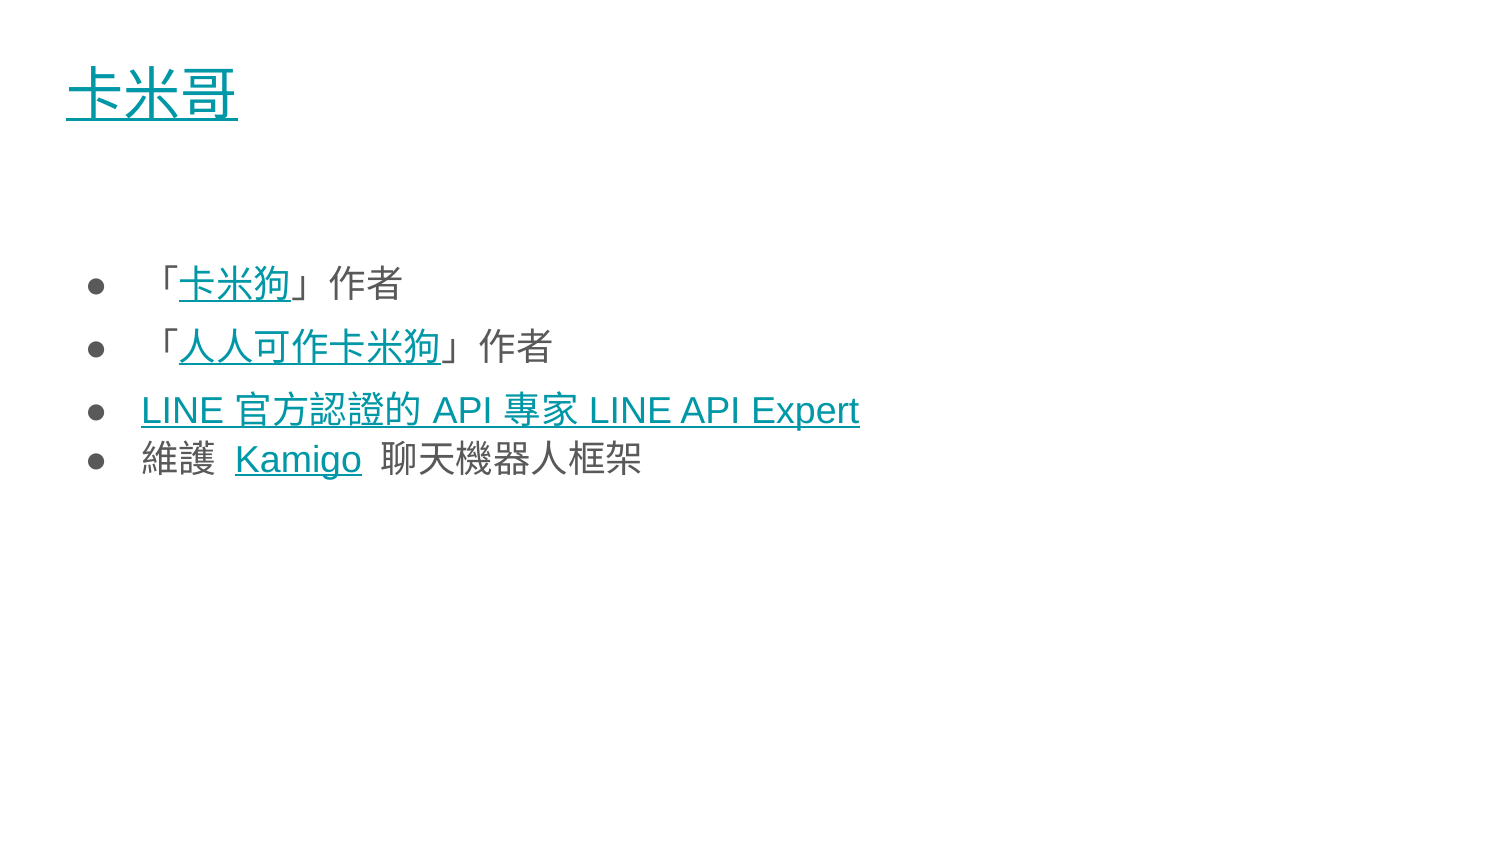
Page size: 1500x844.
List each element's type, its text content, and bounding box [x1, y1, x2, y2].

list 「卡米狗」作者 「人人可作卡米狗」作者 LINE 官方認證的 API 專家 LINE API Expert 維護 Kamigo 聊天機器人框架 [51, 227, 1098, 750]
title 卡米哥 [51, 48, 1449, 142]
